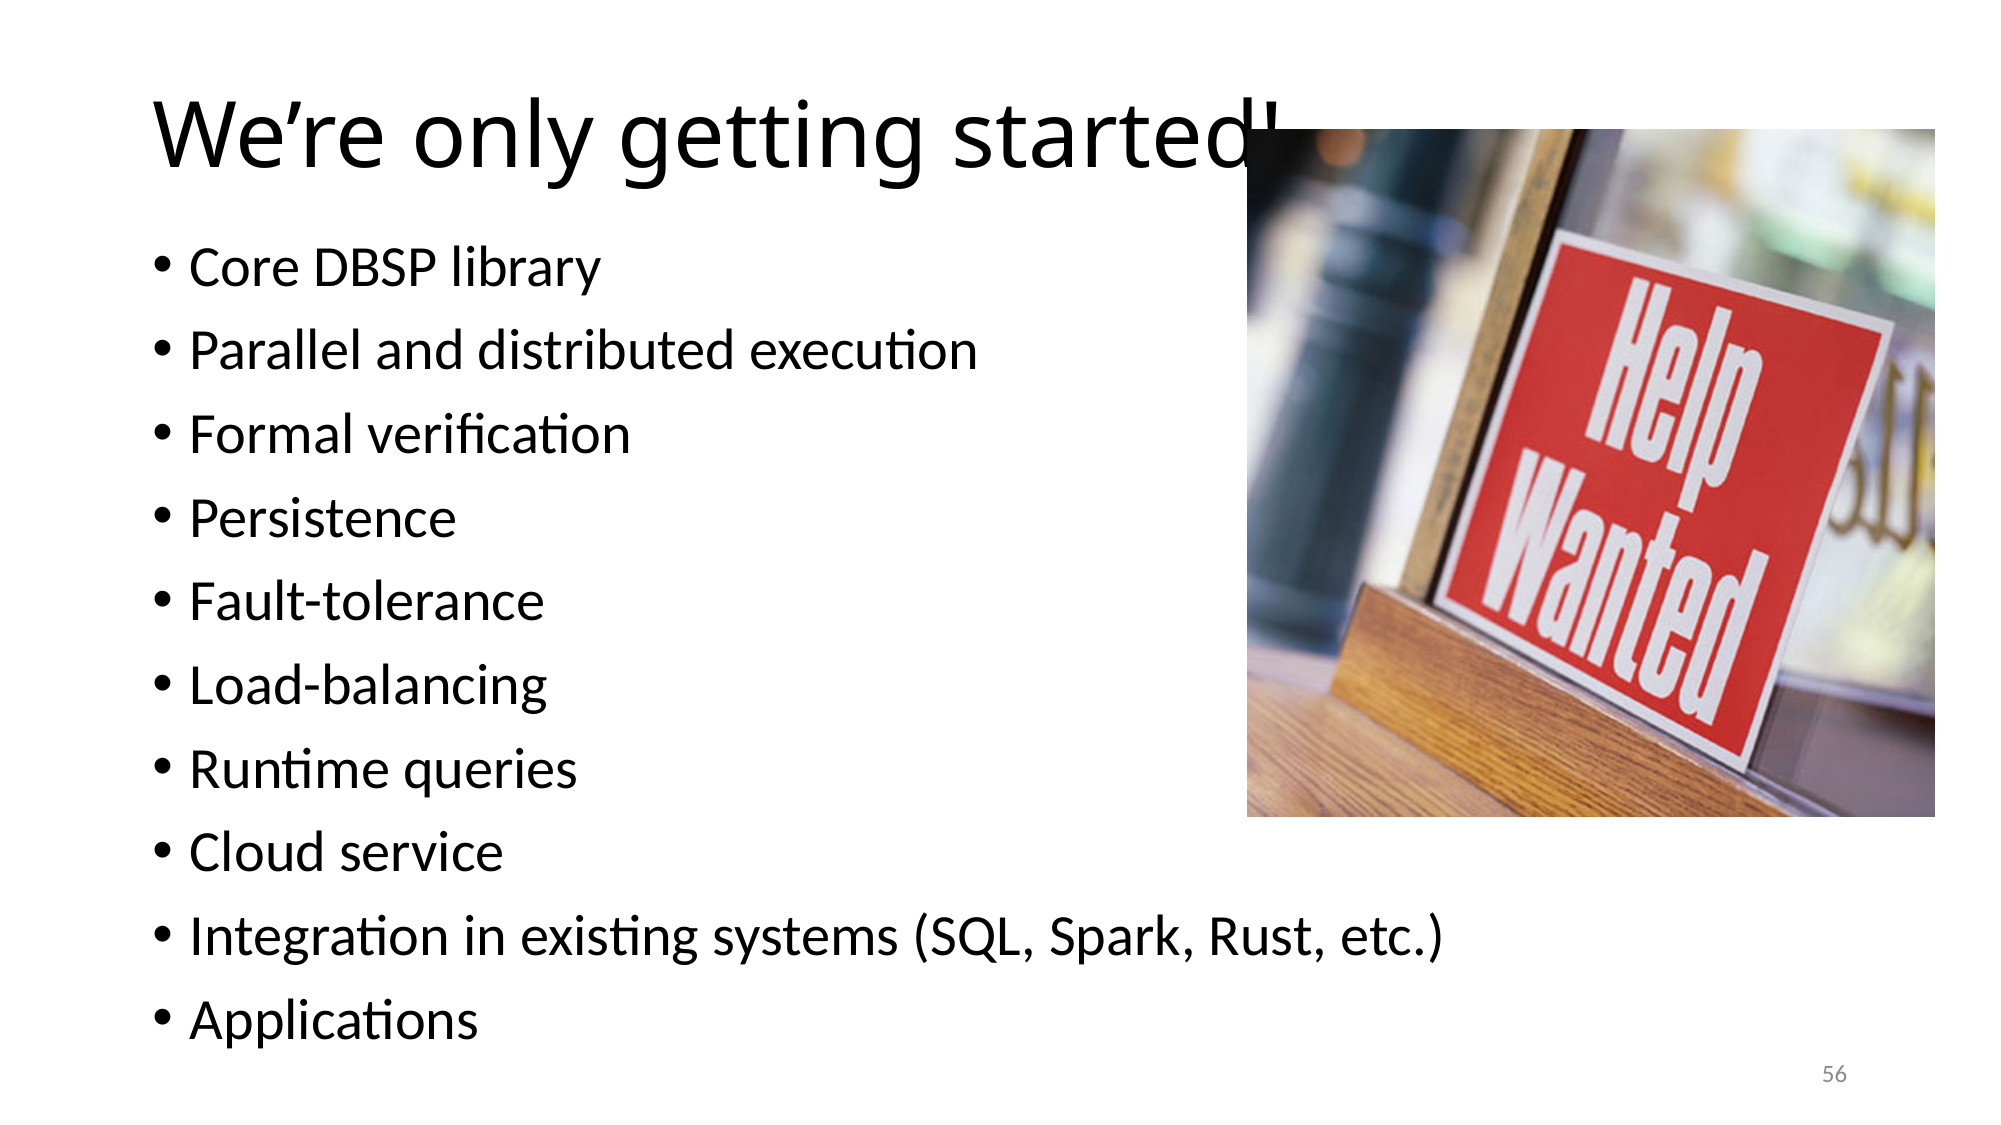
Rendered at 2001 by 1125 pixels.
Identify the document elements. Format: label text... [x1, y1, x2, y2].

list Core DBSP library Parallel and distributed execution Formal verification Persistence Fault-tolerance Load-balancing Runtime queries Cloud service Integration in existing systems (SQL, Spark, Rust, etc.) Applications [137, 228, 1863, 1103]
title We’re only getting started! [137, 59, 1863, 216]
picture [1247, 129, 1935, 817]
